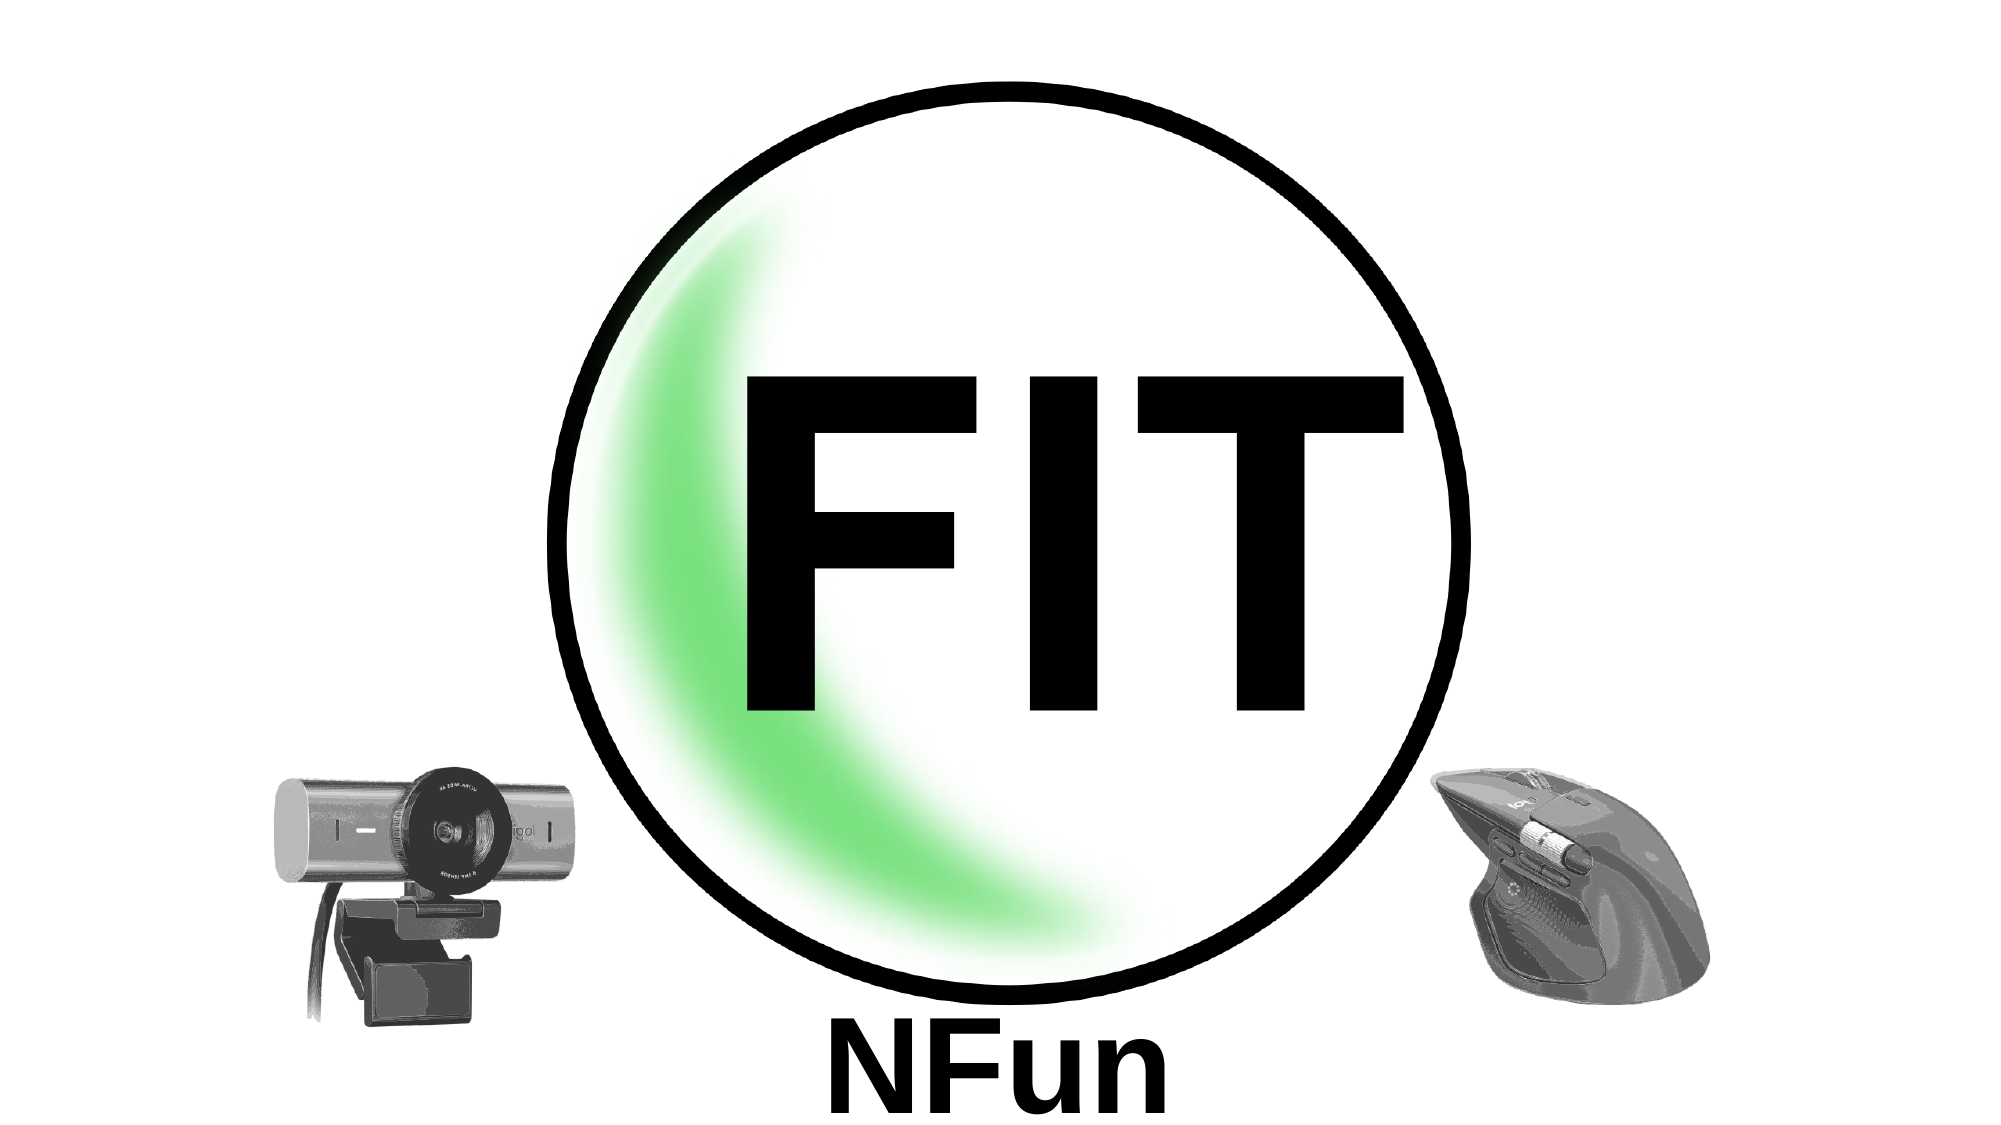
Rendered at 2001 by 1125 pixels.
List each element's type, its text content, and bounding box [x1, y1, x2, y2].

text_box NFun [807, 1048, 1192, 1125]
picture [243, 41, 1757, 1048]
